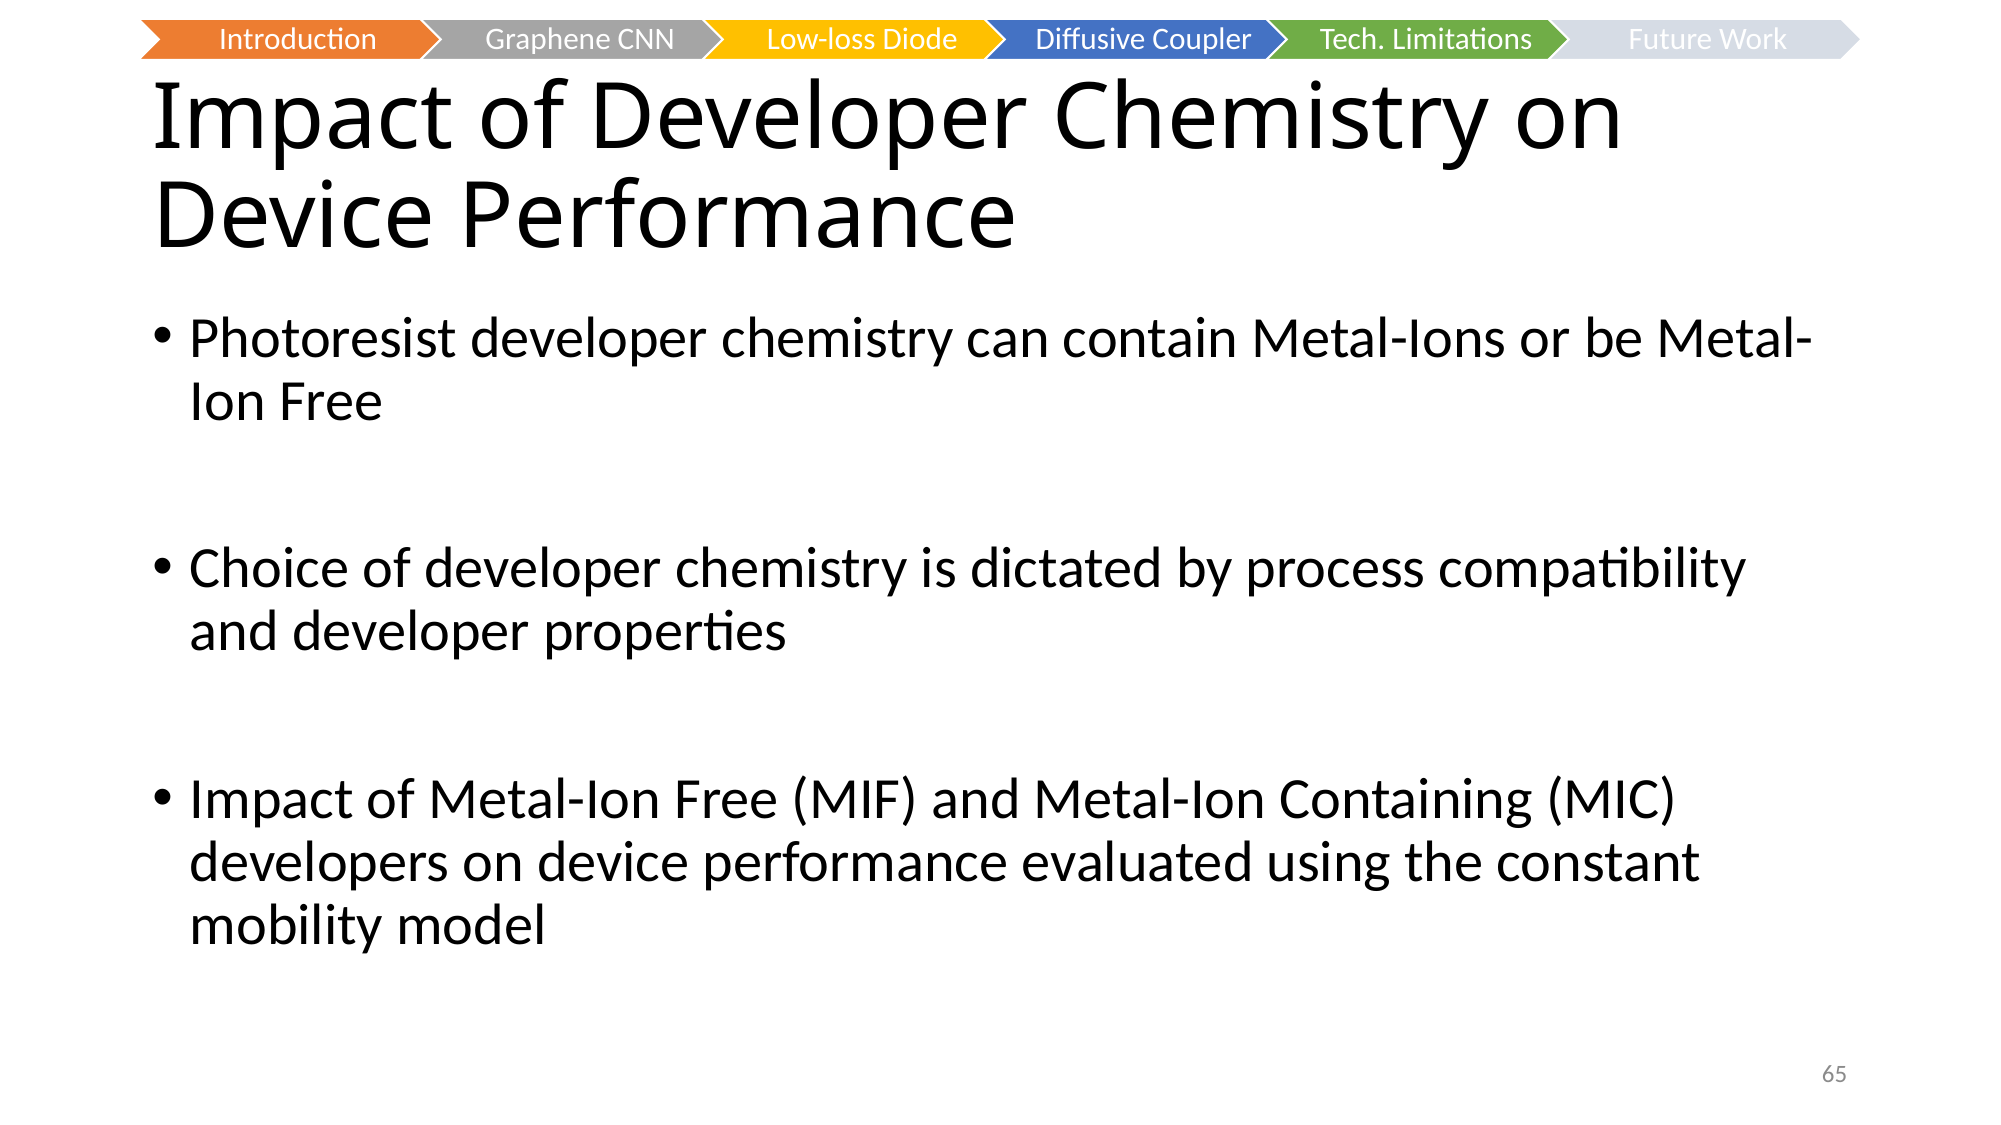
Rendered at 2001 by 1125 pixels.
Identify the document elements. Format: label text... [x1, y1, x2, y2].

list Photoresist developer chemistry can contain Metal-Ions or be Metal-Ion Free Choice of developer chemistry is dictated by process compatibility and developer properties Impact of Metal-Ion Free (MIF) and Metal-Ion Containing (MIC) developers on device performance evaluated using the constant mobility model [137, 299, 1863, 1014]
title Impact of Developer Chemistry on Device Performance [137, 60, 1863, 278]
slide_number 65 [1412, 1042, 1863, 1103]
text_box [137, 18, 1863, 60]
